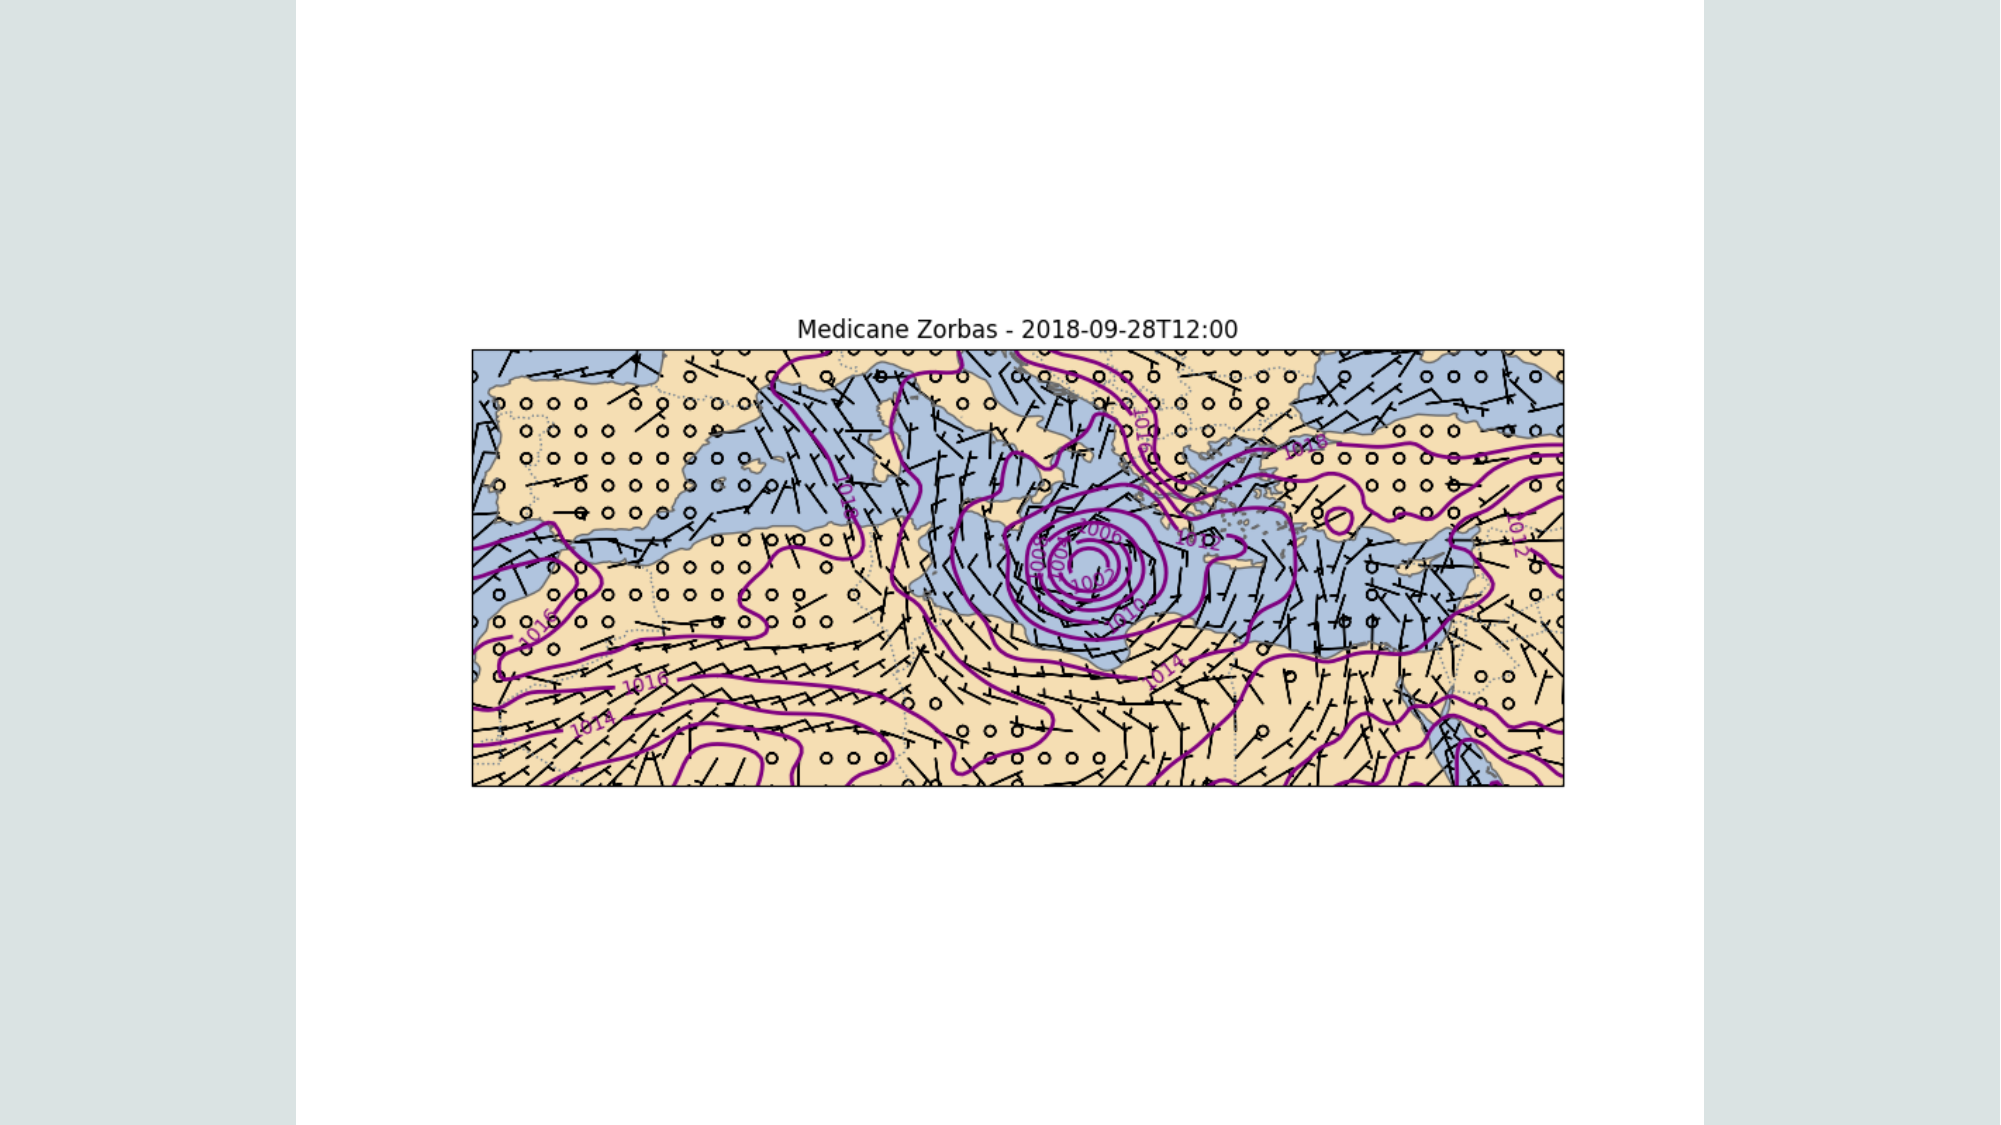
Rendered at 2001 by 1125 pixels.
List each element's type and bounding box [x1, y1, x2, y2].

picture [296, 0, 1704, 1125]
